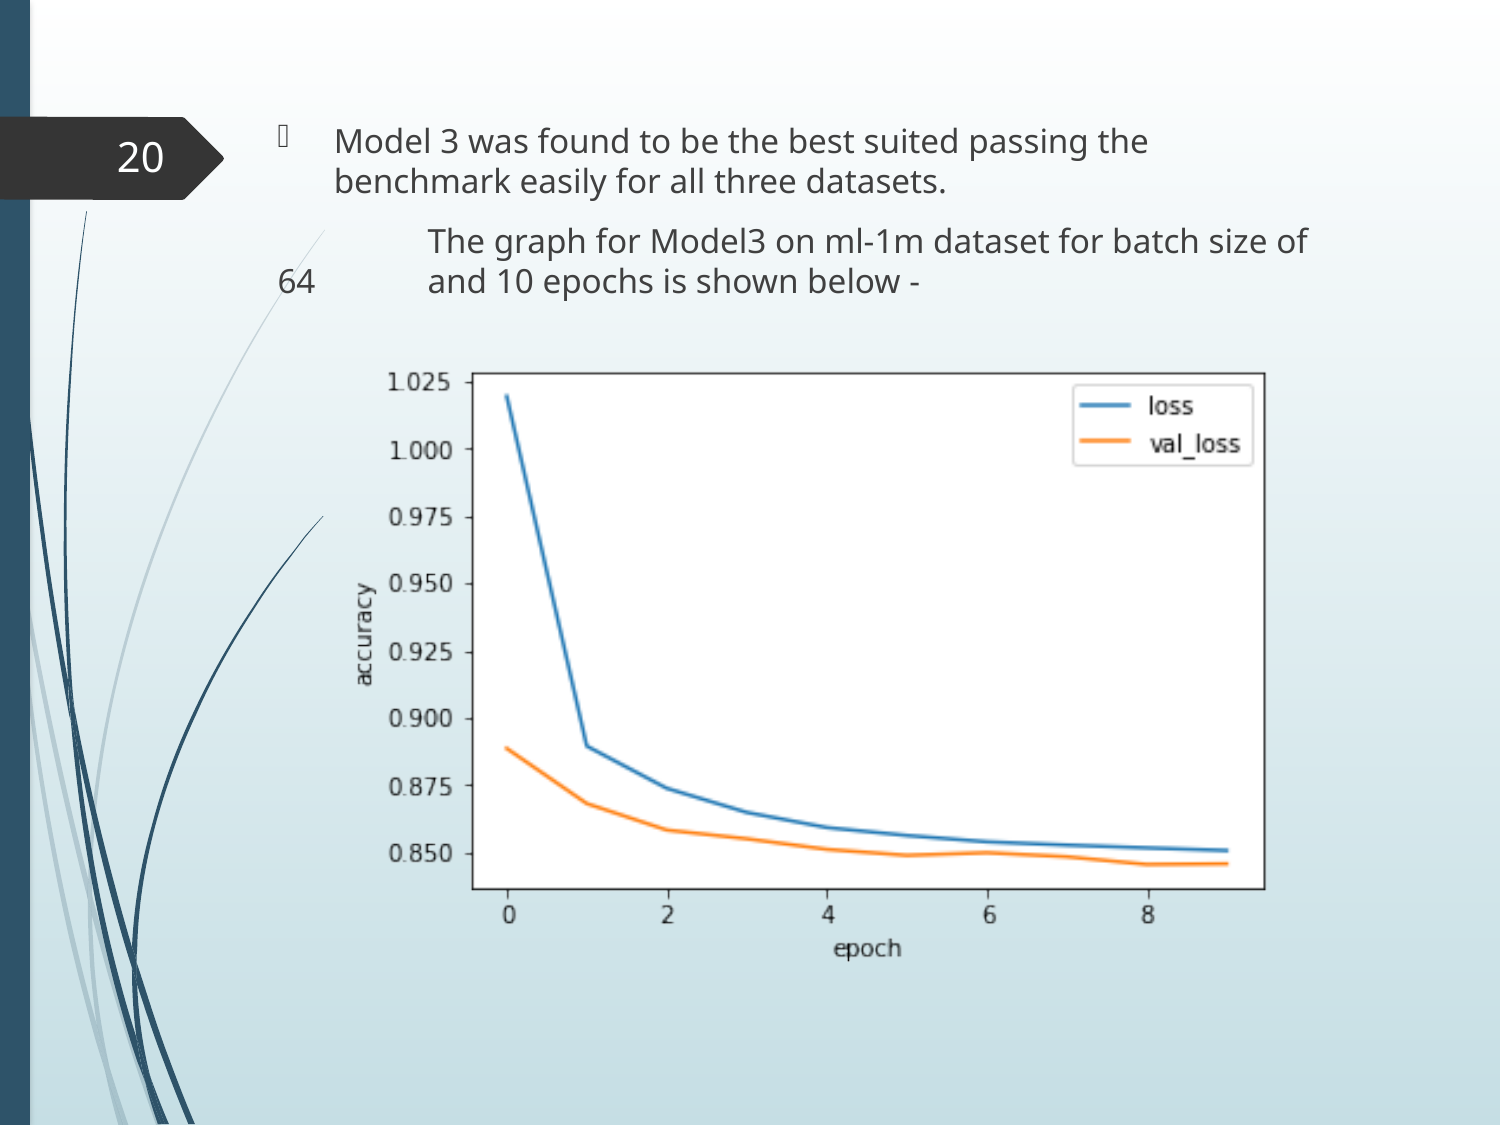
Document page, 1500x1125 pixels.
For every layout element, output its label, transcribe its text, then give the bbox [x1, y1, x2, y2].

list Model 3 was found to be the best suited passing the benchmark easily for all three datasets. The graph for Model3 on ml-1m dataset for batch size of 64 and 10 epochs is shown below - [262, 112, 1344, 733]
picture [337, 349, 1288, 979]
slide_number 20 [83, 129, 180, 190]
